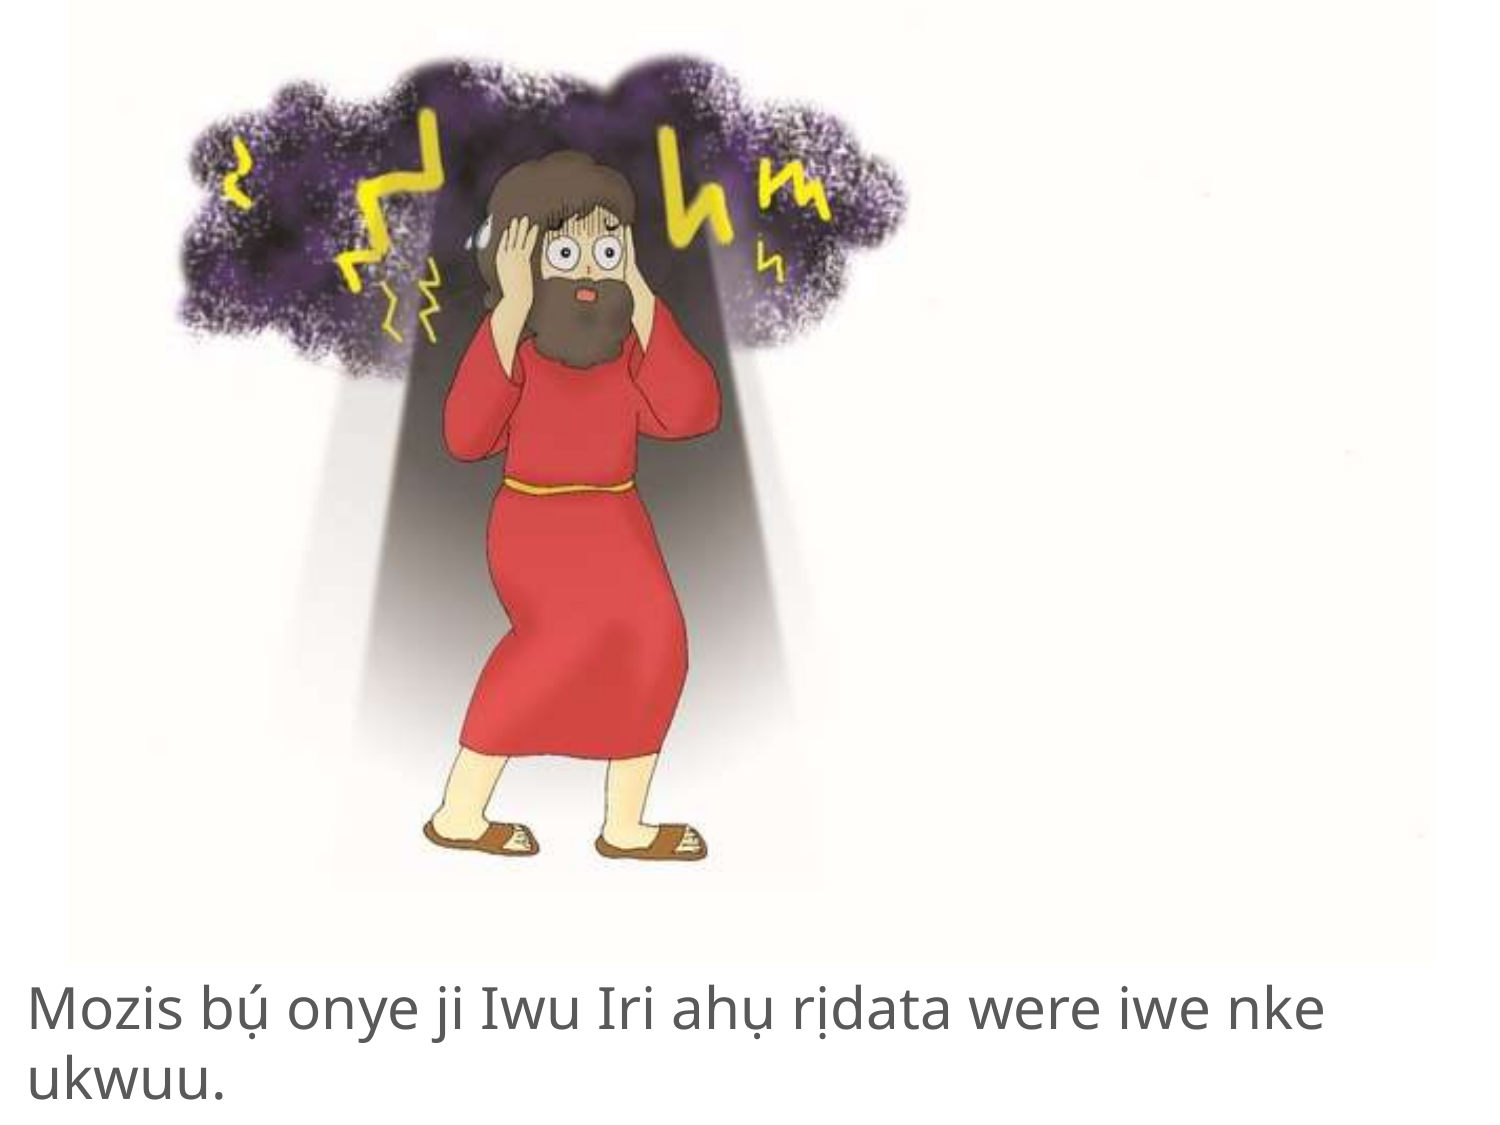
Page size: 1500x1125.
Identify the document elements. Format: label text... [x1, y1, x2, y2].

text_box Mozis bụ́ onye ji Iwu Iri ahụ rịdata were iwe nke ukwuu. [11, 964, 1498, 1119]
picture [66, 0, 1434, 965]
